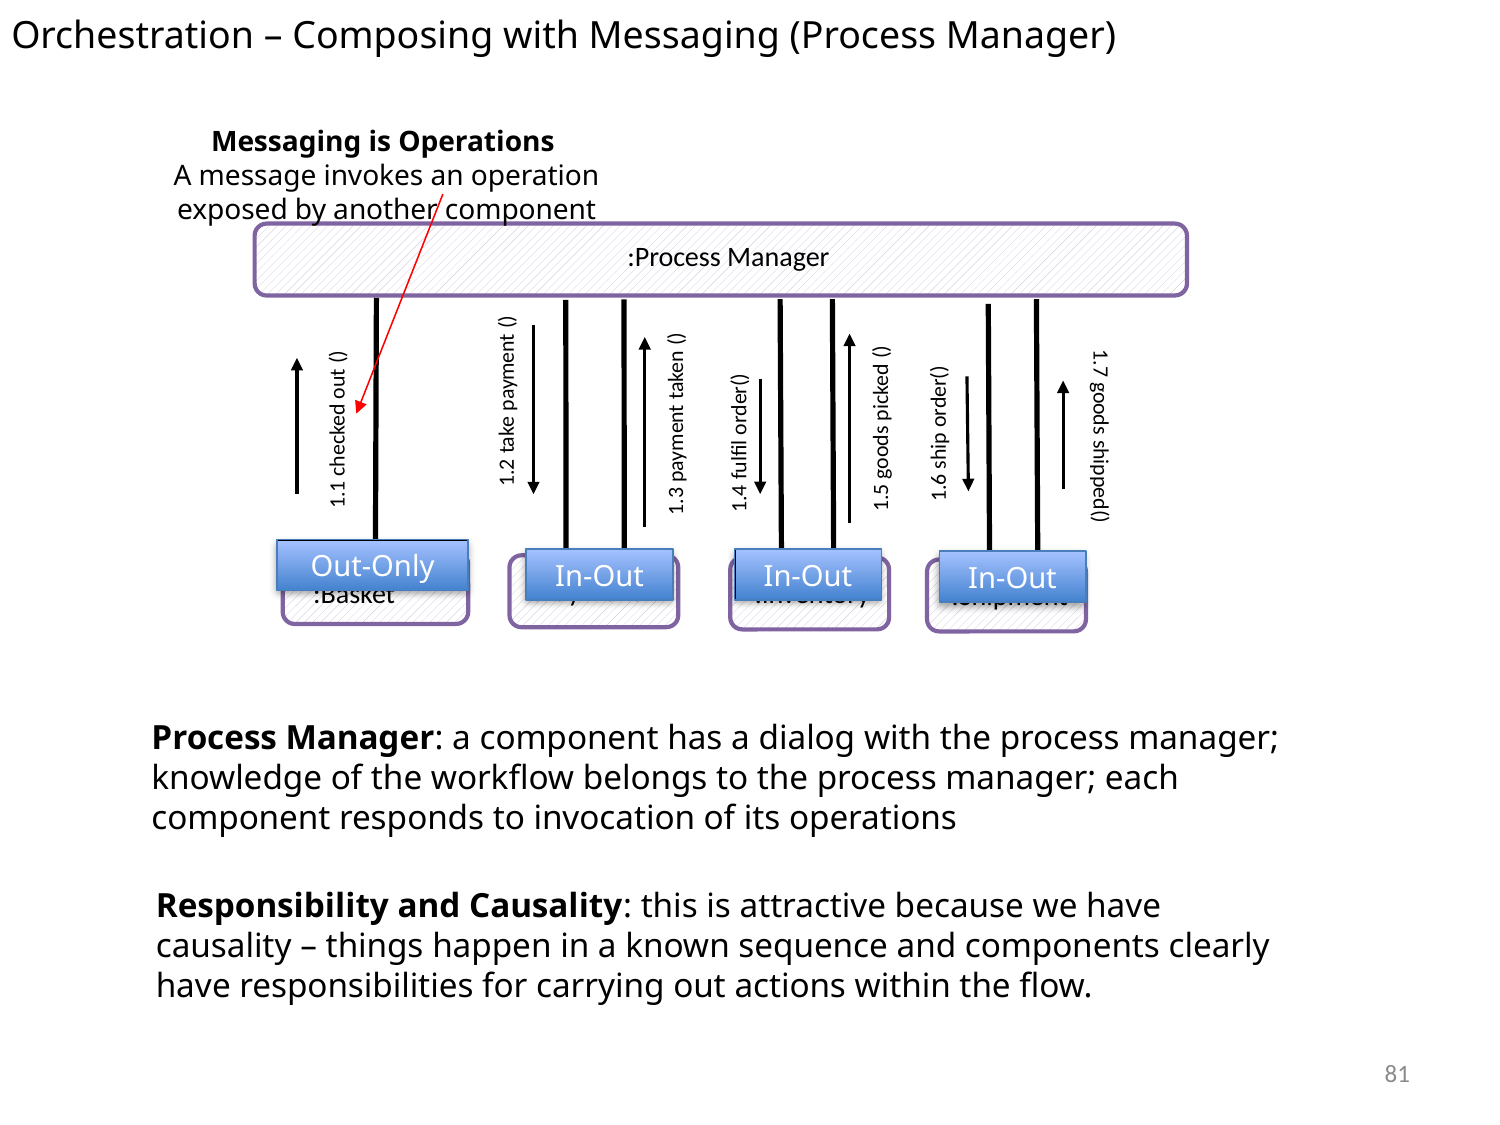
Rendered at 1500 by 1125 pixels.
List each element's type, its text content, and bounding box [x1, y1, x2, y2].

slide_number 81 [1074, 1042, 1425, 1103]
text_box Responsibility and Causality: this is attractive because we have causality – things happen in a known sequence and components clearly have responsibilities for carrying out actions within the flow. [141, 876, 1320, 1012]
text_box :Process Manager [612, 230, 925, 280]
text_box In-Out [939, 550, 1087, 603]
text_box 1.7 goods shipped() [1081, 334, 1123, 575]
text_box [924, 558, 1089, 634]
text_box [728, 564, 892, 632]
text_box Messaging is Operations A message invokes an operation exposed by another component [101, 116, 672, 233]
text_box [507, 553, 681, 630]
text_box 1.3 payment taken () [653, 265, 695, 530]
text_box In-Out [525, 548, 674, 601]
text_box :Payment [519, 565, 674, 615]
text_box :Basket [298, 598, 453, 617]
text_box [280, 596, 471, 627]
text_box 1.1 checked out () [315, 303, 357, 524]
text_box :Shipment [936, 575, 1096, 619]
text_box Process Manager: a component has a dialog with the process manager; knowledge of the workflow belongs to the process manager; each component responds to invocation of its operations [136, 708, 1315, 844]
text_box [252, 233, 351, 298]
text_box [886, 558, 892, 568]
text_box 1.6 ship order() [916, 343, 958, 517]
text_box 1.4 fulfil order() [716, 341, 758, 528]
text_box Out-Only [276, 539, 469, 591]
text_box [356, 193, 444, 414]
text_box :inventory [739, 568, 899, 617]
text_box [672, 221, 1190, 298]
text_box 1.5 goods picked () [858, 262, 900, 527]
text_box [448, 233, 653, 298]
text_box In-Out [734, 548, 882, 601]
text_box 1.2 take payment () [484, 298, 526, 502]
text_box Orchestration – Composing with Messaging (Process Manager) [0, 0, 1500, 67]
